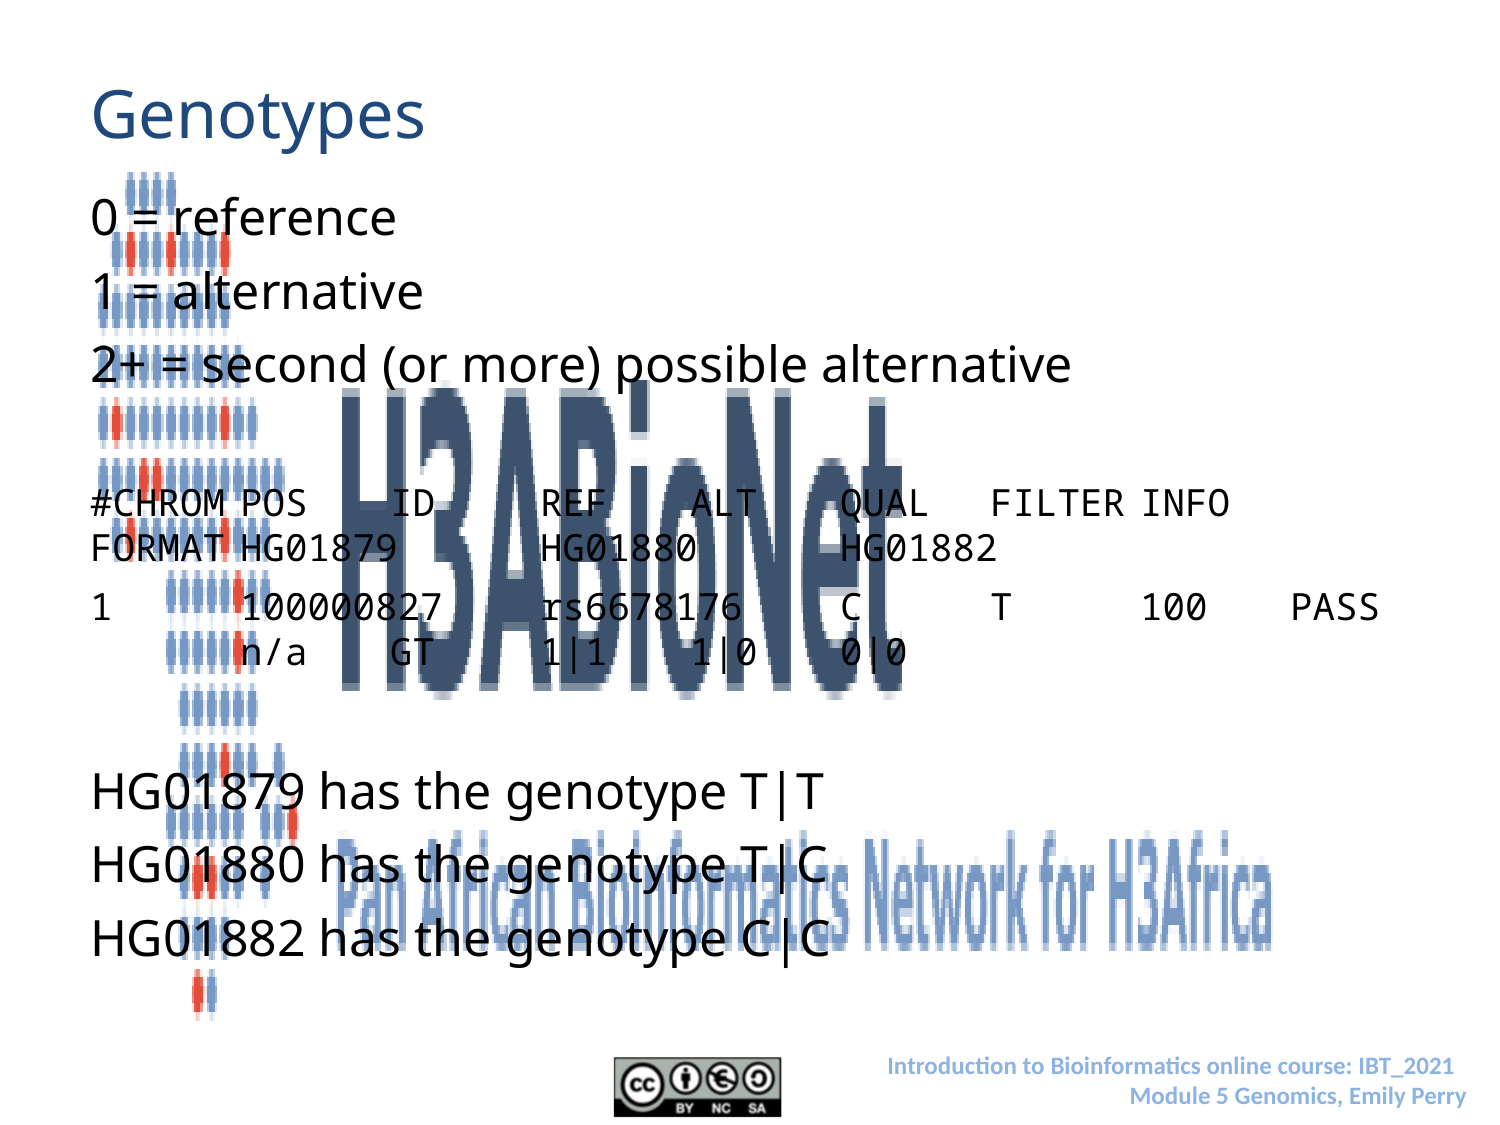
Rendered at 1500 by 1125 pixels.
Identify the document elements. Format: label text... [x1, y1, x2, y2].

title Genotypes [75, 45, 1425, 178]
list 0 = reference 1 = alternative 2+ = second (or more) possible alternative #CHROM POS ID REF ALT QUAL FILTER INFO FORMAT HG01879 HG01880 HG01882 1 100000827 rs6678176 C T 100 PASS n/a GT 1|1 1|0 0|0 HG01879 has the genotype T|T HG01880 has the genotype T|C HG01882 has the genotype C|C [75, 178, 1425, 1005]
picture [608, 1050, 785, 1122]
